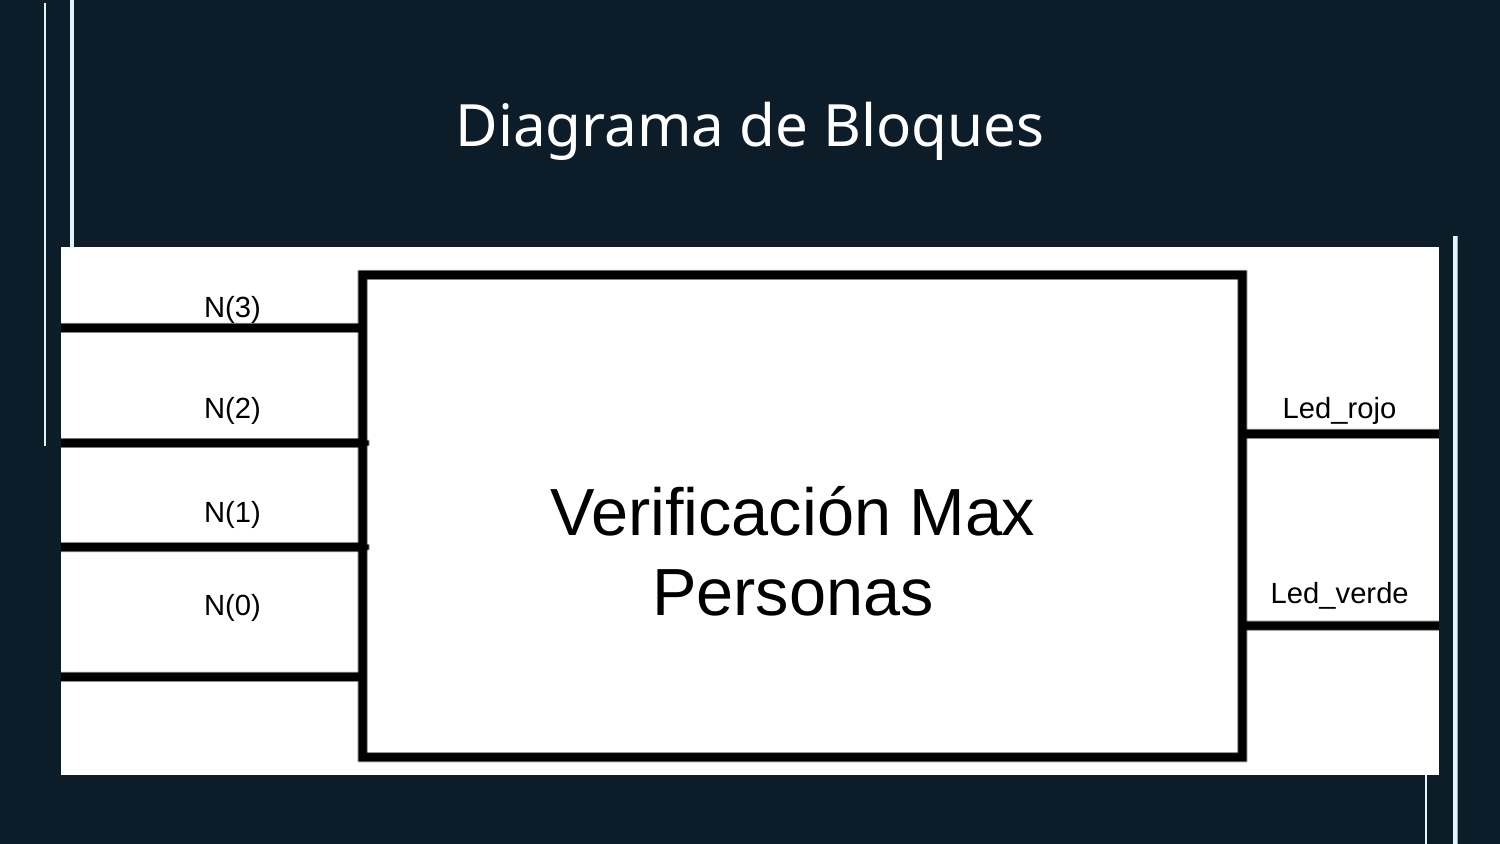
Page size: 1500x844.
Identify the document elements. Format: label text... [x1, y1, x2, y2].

title Diagrama de Bloques [118, 72, 1382, 167]
picture [60, 247, 1439, 775]
